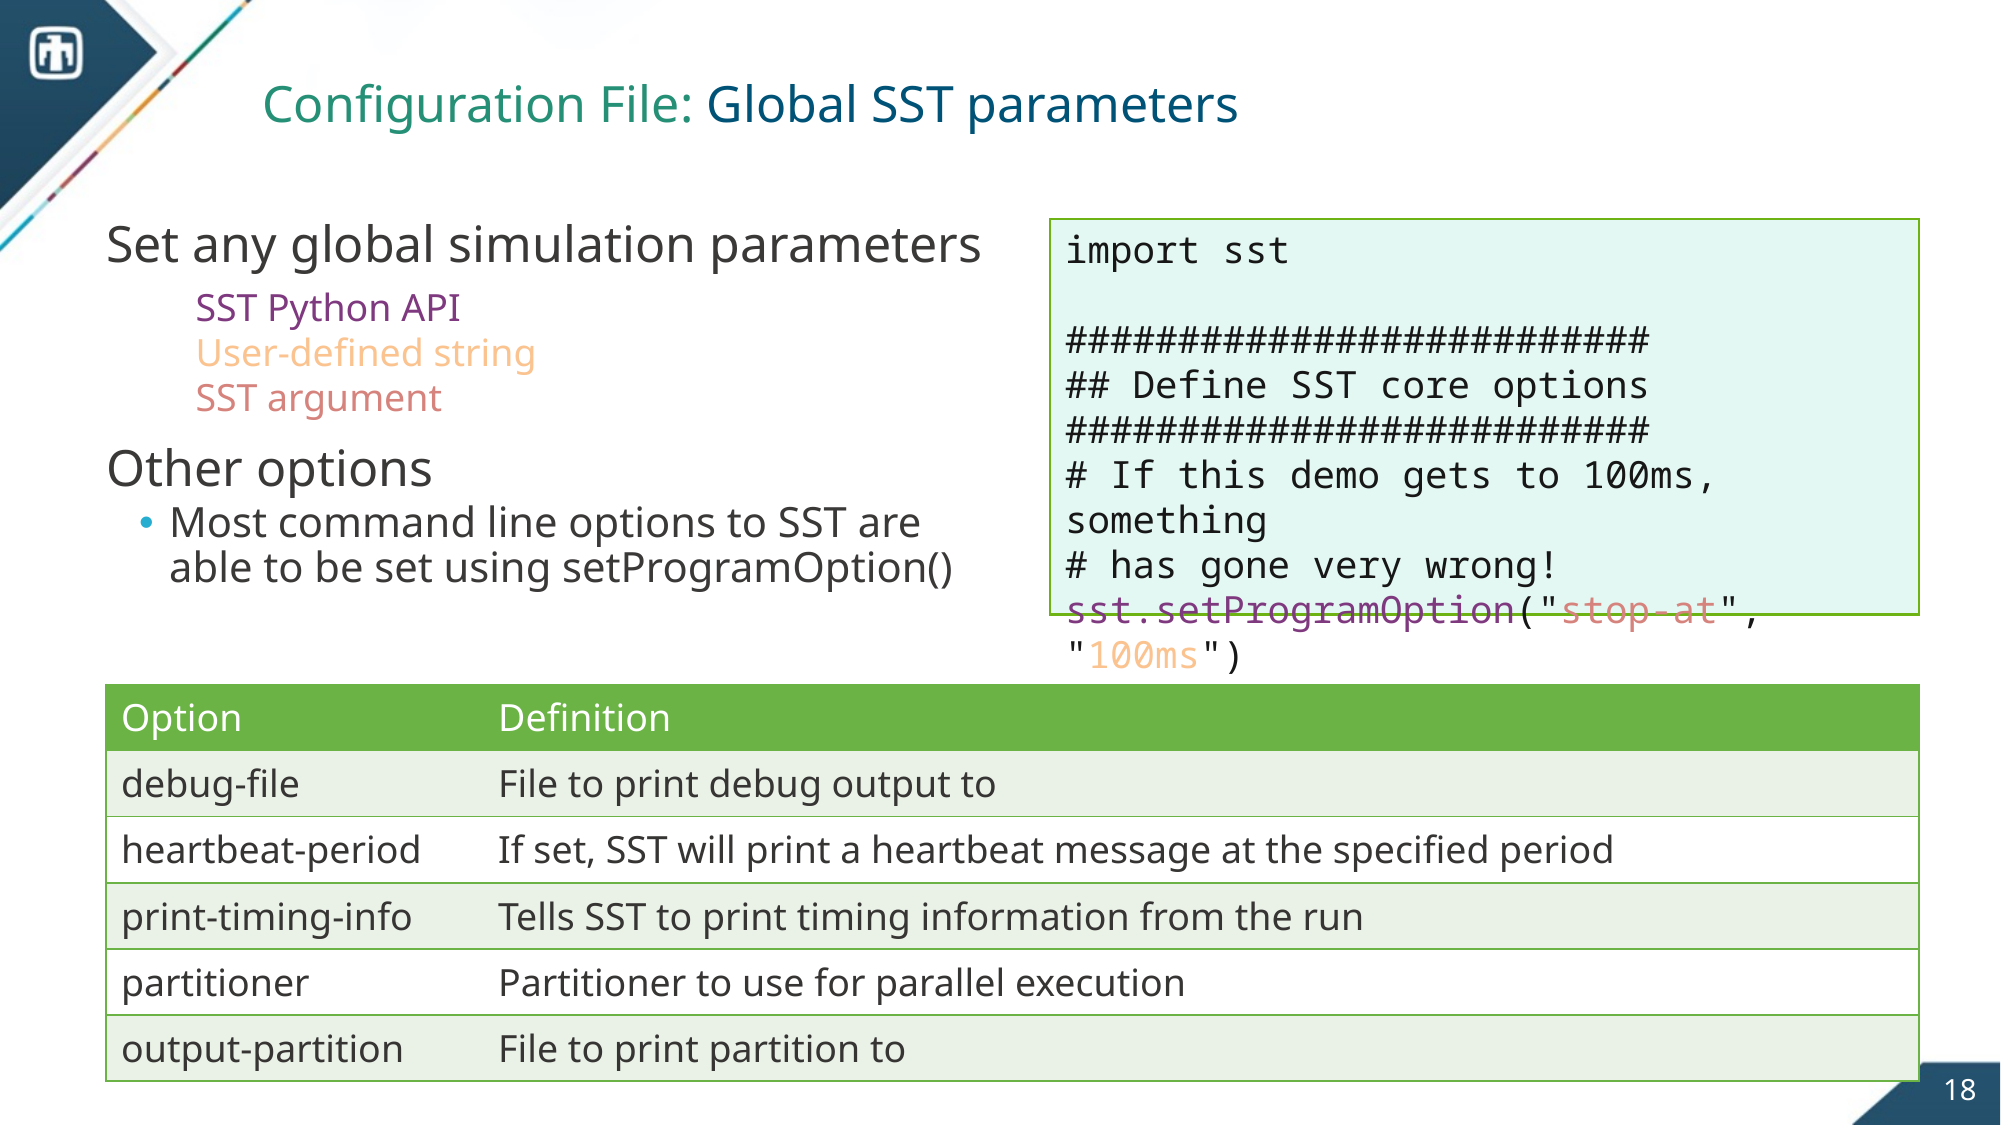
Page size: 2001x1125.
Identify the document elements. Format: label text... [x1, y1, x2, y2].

table_header Option [107, 685, 483, 750]
picture [0, 0, 2001, 1125]
table_cell heartbeat-period [107, 817, 483, 882]
table_header Definition [483, 685, 1918, 750]
table_cell output-partition [107, 1016, 483, 1080]
table_cell Partitioner to use for parallel execution [483, 950, 1918, 1014]
table_cell File to print debug output to [483, 751, 1918, 816]
table_cell File to print partition to [483, 1016, 1918, 1080]
title Configuration File: Global SST parameters [262, 42, 1919, 170]
text_box import sst ########################## ## Define SST core options ########################## # If this demo gets to 100ms, something # has gone very wrong! sst.setProgramOption("stop-at", "100ms") [1049, 218, 1920, 616]
text_box SST Python API User-defined string SST argument [180, 276, 576, 427]
table_cell partitioner [107, 950, 483, 1014]
list Set any global simulation parameters Other options Most command line options to SST are able to be set using setProgramOption() [106, 211, 997, 684]
table_cell debug-file [107, 751, 483, 816]
table_cell If set, SST will print a heartbeat message at the specified period [483, 817, 1918, 882]
table_cell print-timing-info [107, 884, 483, 948]
table_cell Tells SST to print timing information from the run [483, 884, 1918, 948]
slide_number 18 [1919, 1061, 2000, 1122]
